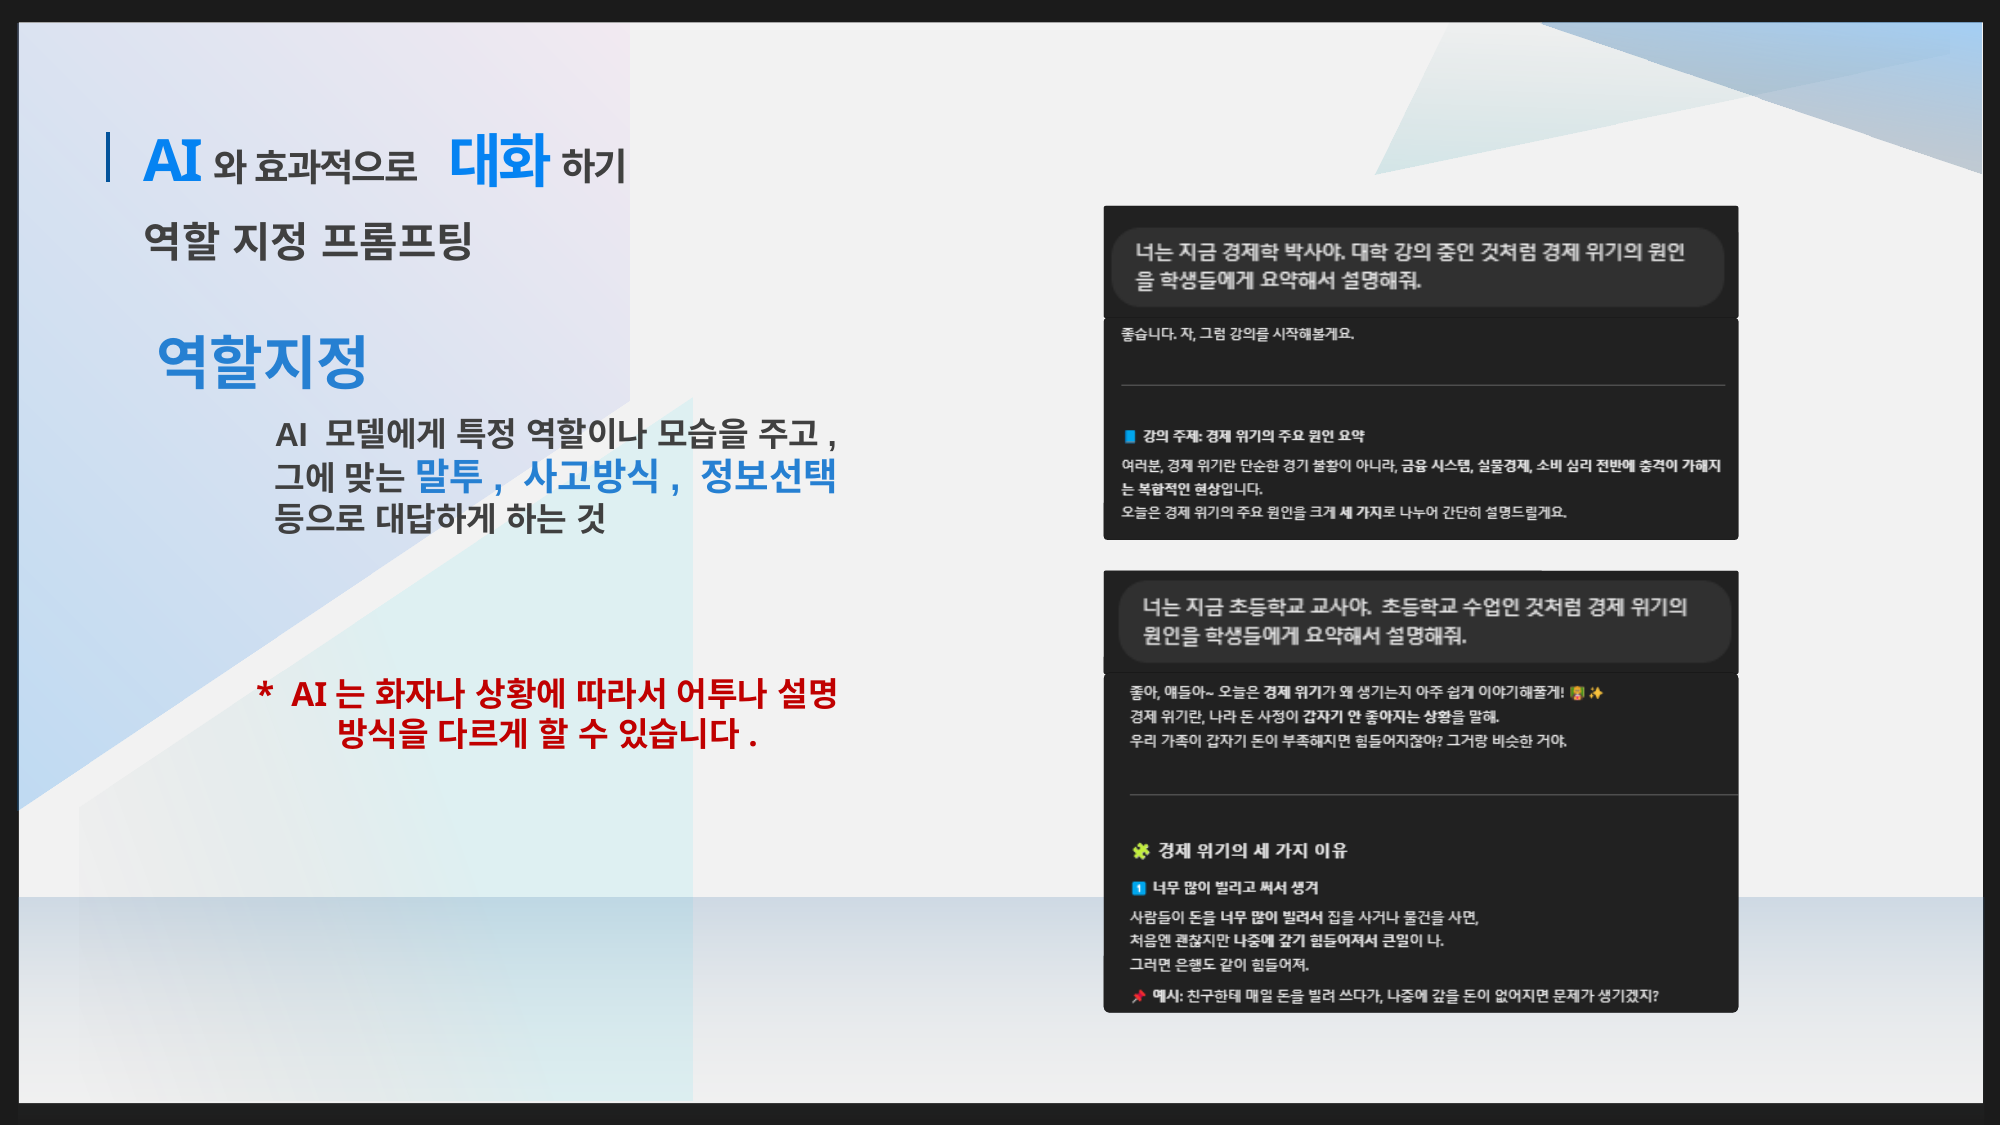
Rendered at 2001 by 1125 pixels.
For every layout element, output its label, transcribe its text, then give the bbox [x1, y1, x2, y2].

text_box AI [128, 110, 224, 202]
text_box [1102, 569, 1740, 675]
text_box AI 모델에게 특정 역할이나 모습을 주고, 그에 맞는 말투, 사고방식, 정보선택 등으로 대답하게 하는 것 [259, 406, 897, 546]
text_box 하기 [546, 116, 925, 196]
text_box 와 효과적으로 [199, 116, 433, 197]
text_box [1102, 204, 1740, 318]
text_box 대화 [433, 111, 577, 203]
text_box [1102, 671, 1740, 1015]
text_box [1102, 316, 1740, 542]
text_box 역할 지정 프롬프팅 [128, 208, 945, 274]
text_box * AI는 화자나 상황에 따라서 어투나 설명 방식을 다르게 할 수 있습니다. [199, 665, 897, 761]
text_box 역할지정 [141, 318, 495, 404]
